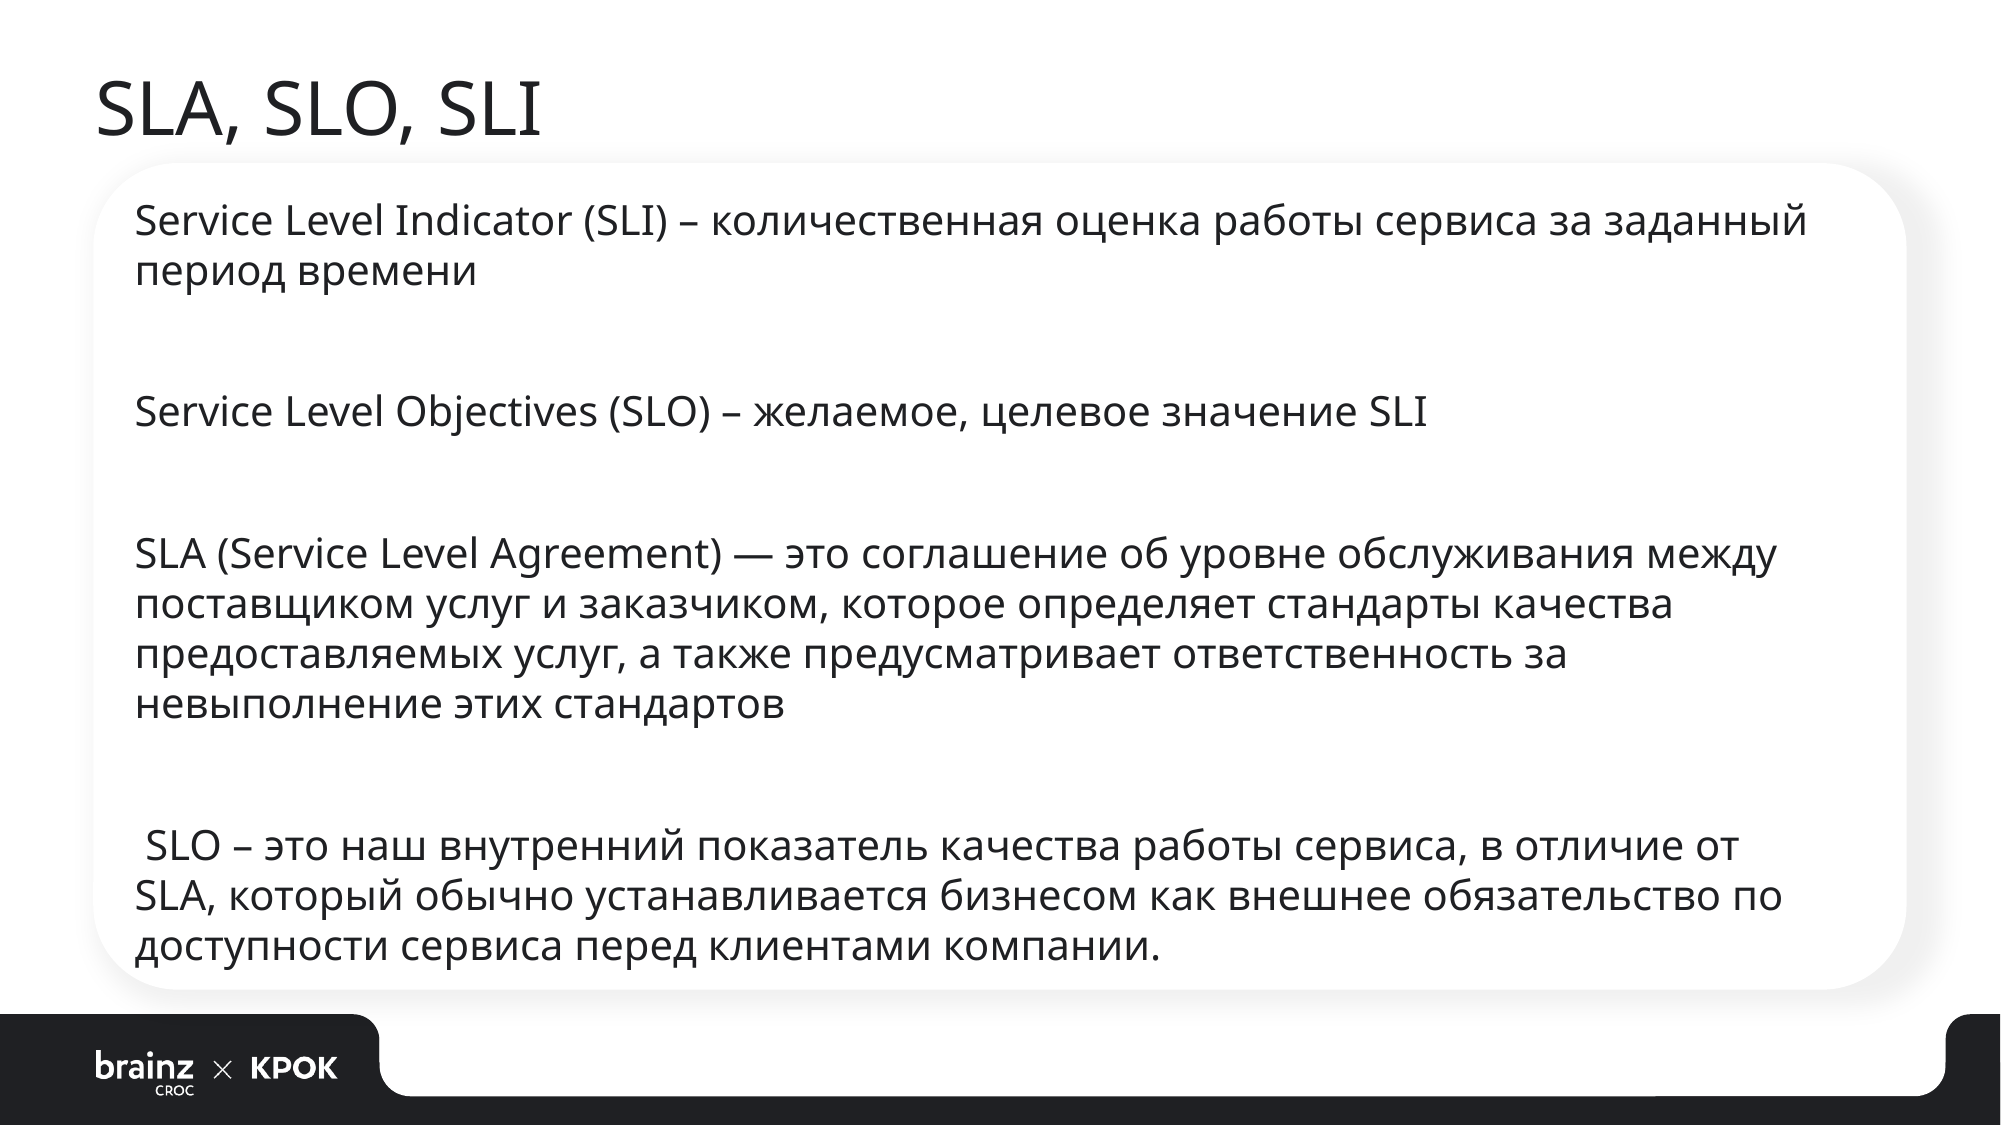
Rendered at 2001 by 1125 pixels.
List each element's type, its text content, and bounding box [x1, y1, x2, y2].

title SLA, SLO, SLI [80, 58, 1806, 164]
text_box [92, 162, 1908, 991]
picture [96, 1050, 338, 1096]
text_box Service Level Indicator (SLI) – количественная оценка работы сервиса за заданный период времени Service Level Objectives (SLO) – желаемое, целевое значение SLI SLA (Service Level Agreement) — это соглашение об уровне обслуживания между поставщиком услуг и заказчиком, которое определяет стандарты качества предоставляемых услуг, а также предусматривает ответственность за невыполнение этих стандартов SLO – это наш внутренний показатель качества работы сервиса, в отличие от SLA, который обычно устанавливается бизнесом как внешнее обязательство по доступности сервиса перед клиентами компании. [119, 186, 1848, 977]
